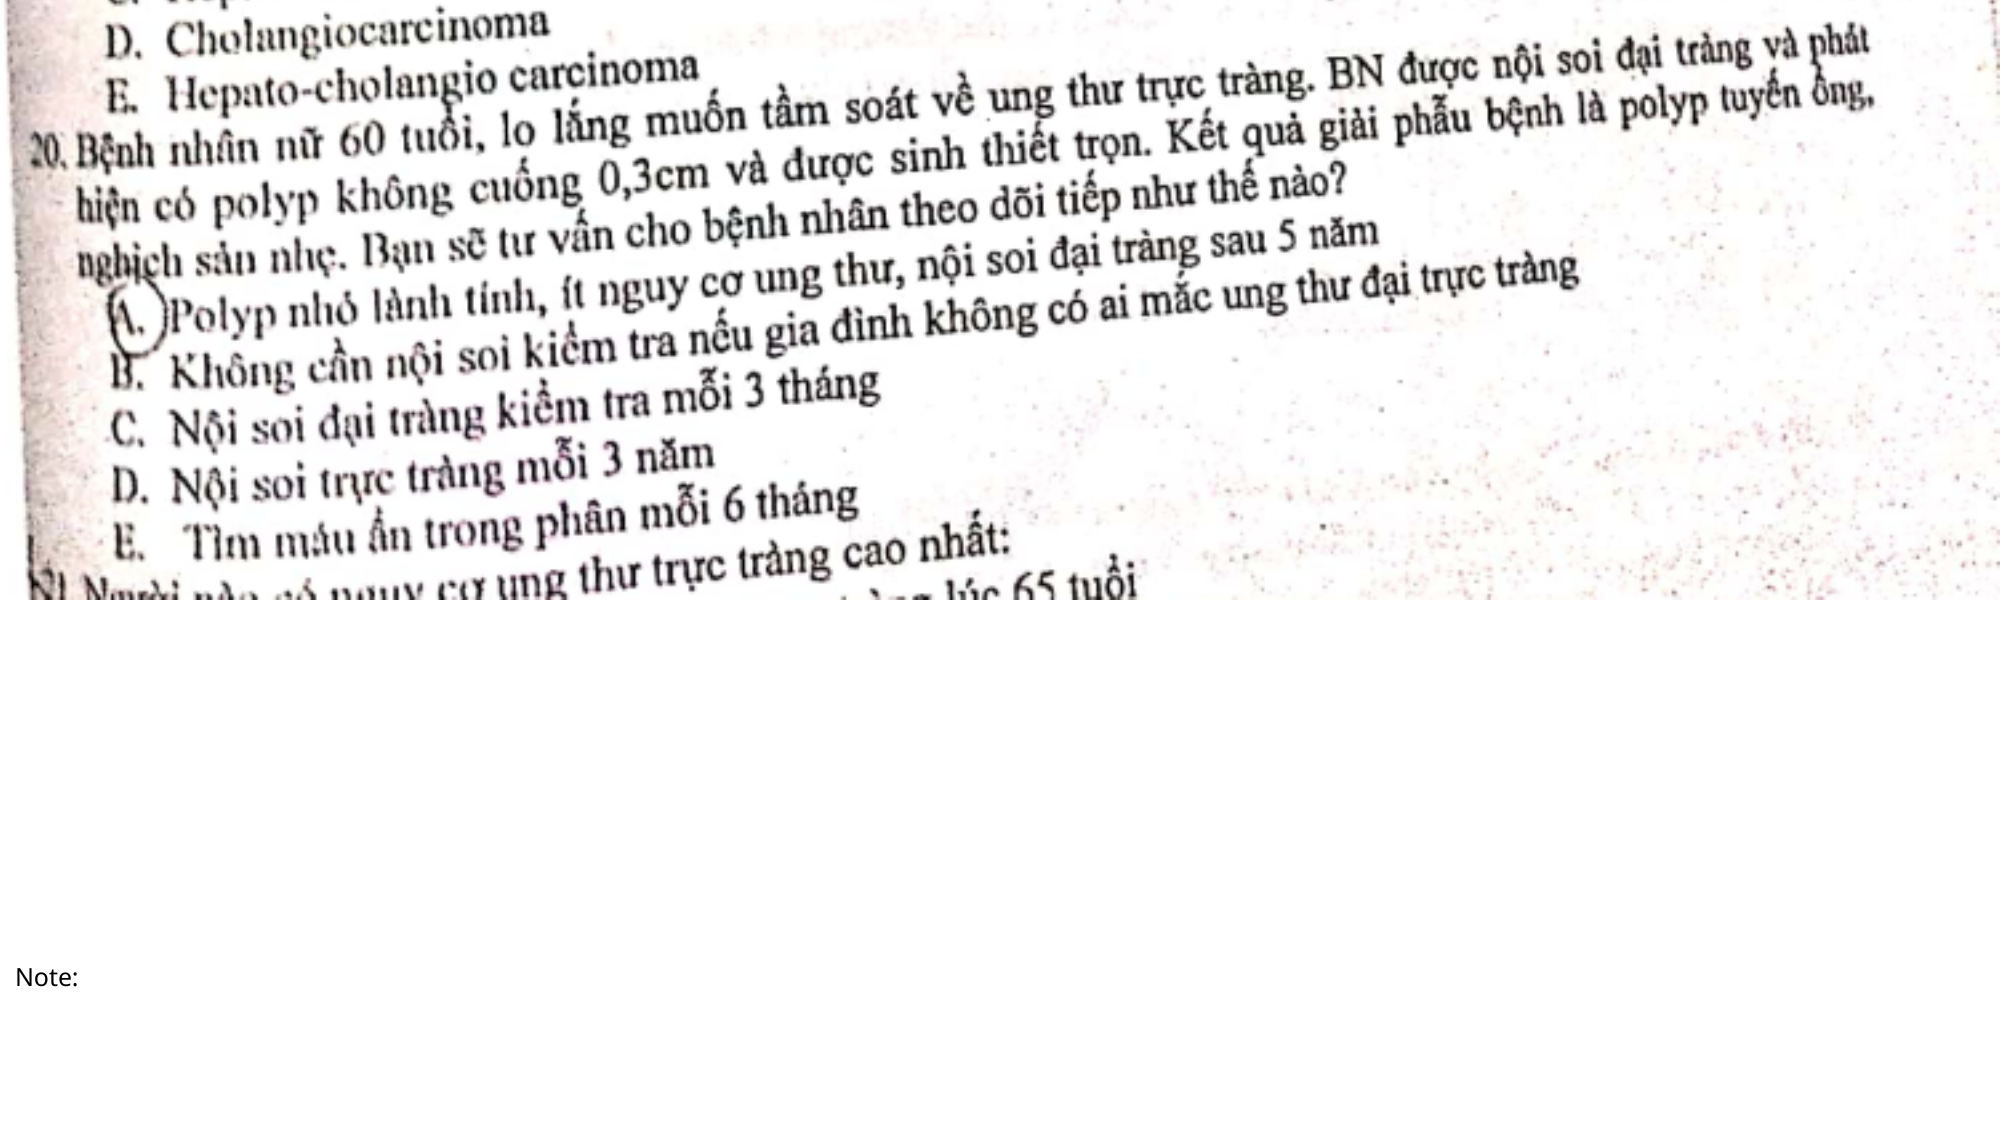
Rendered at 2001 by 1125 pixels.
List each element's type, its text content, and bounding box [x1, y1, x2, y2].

title Note: [0, 831, 2000, 1125]
picture [0, 0, 2000, 600]
